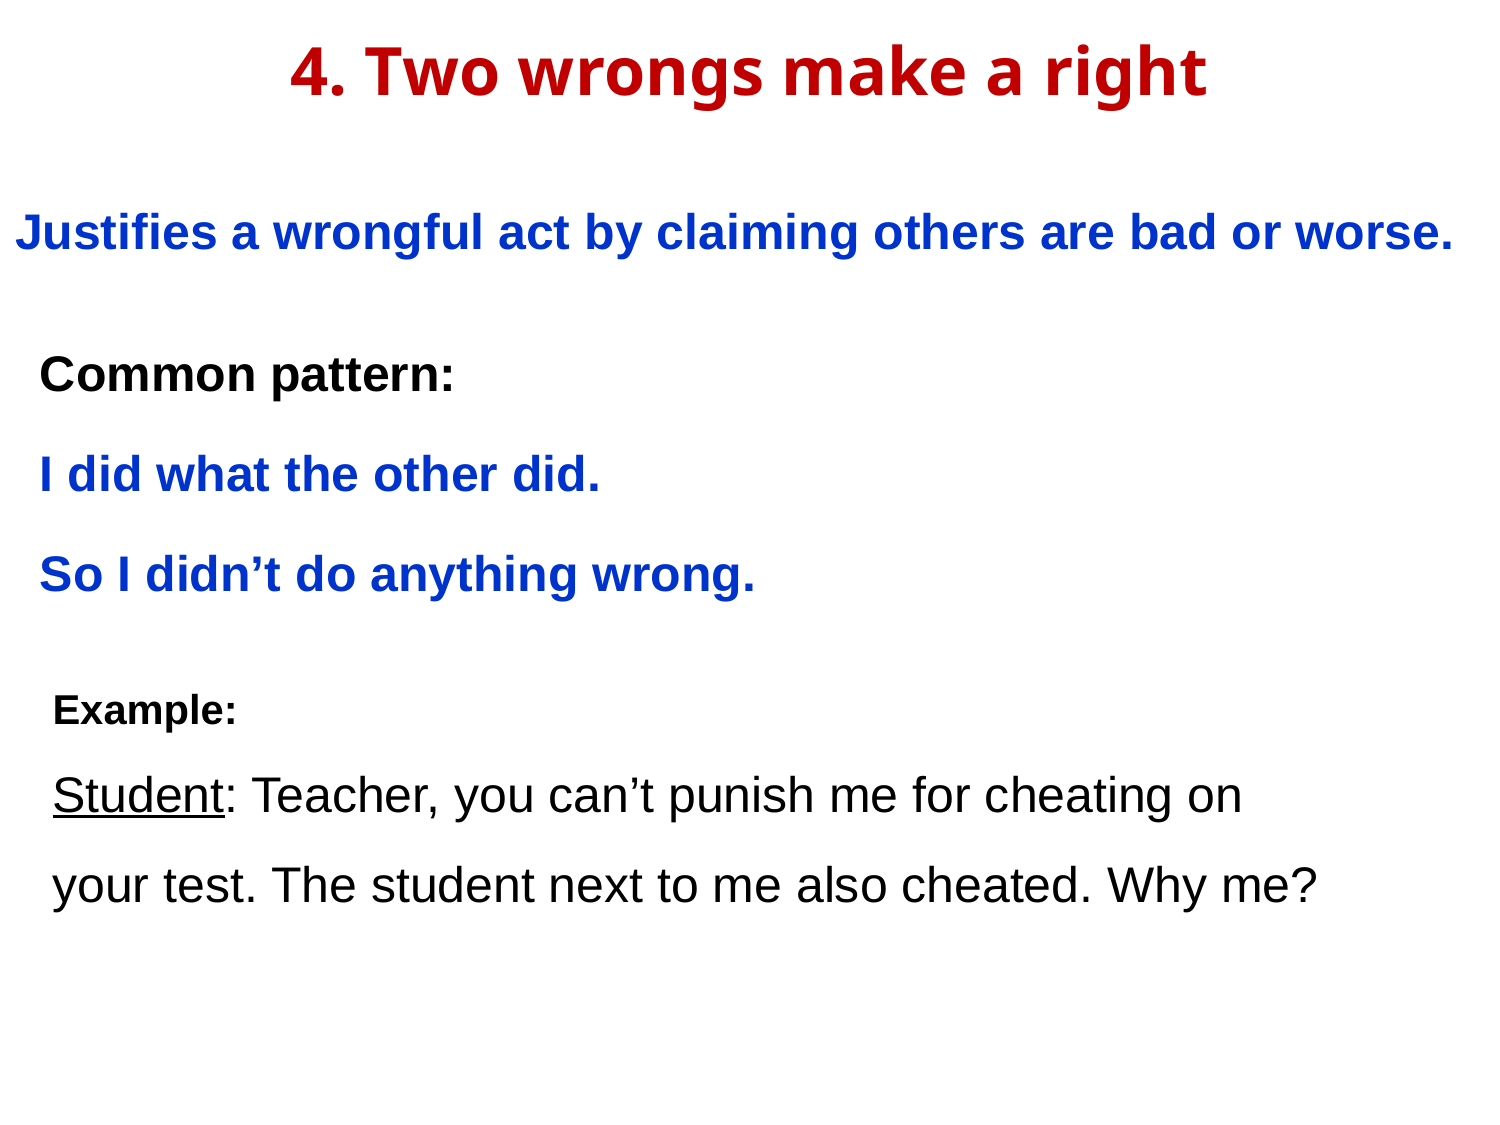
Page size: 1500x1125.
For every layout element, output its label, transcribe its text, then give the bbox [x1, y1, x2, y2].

text_box Example: Student: Teacher, you can’t punish me for cheating on your test. The student next to me also cheated. Why me? [37, 649, 1500, 1010]
title 4. Two wrongs make a right [75, 0, 1425, 138]
text_box [725, 537, 775, 588]
list Justifies a wrongful act by claiming others are bad or worse. [0, 162, 1500, 563]
text_box Common pattern: I did what the other did. So I didn’t do anything wrong. [24, 303, 1388, 488]
